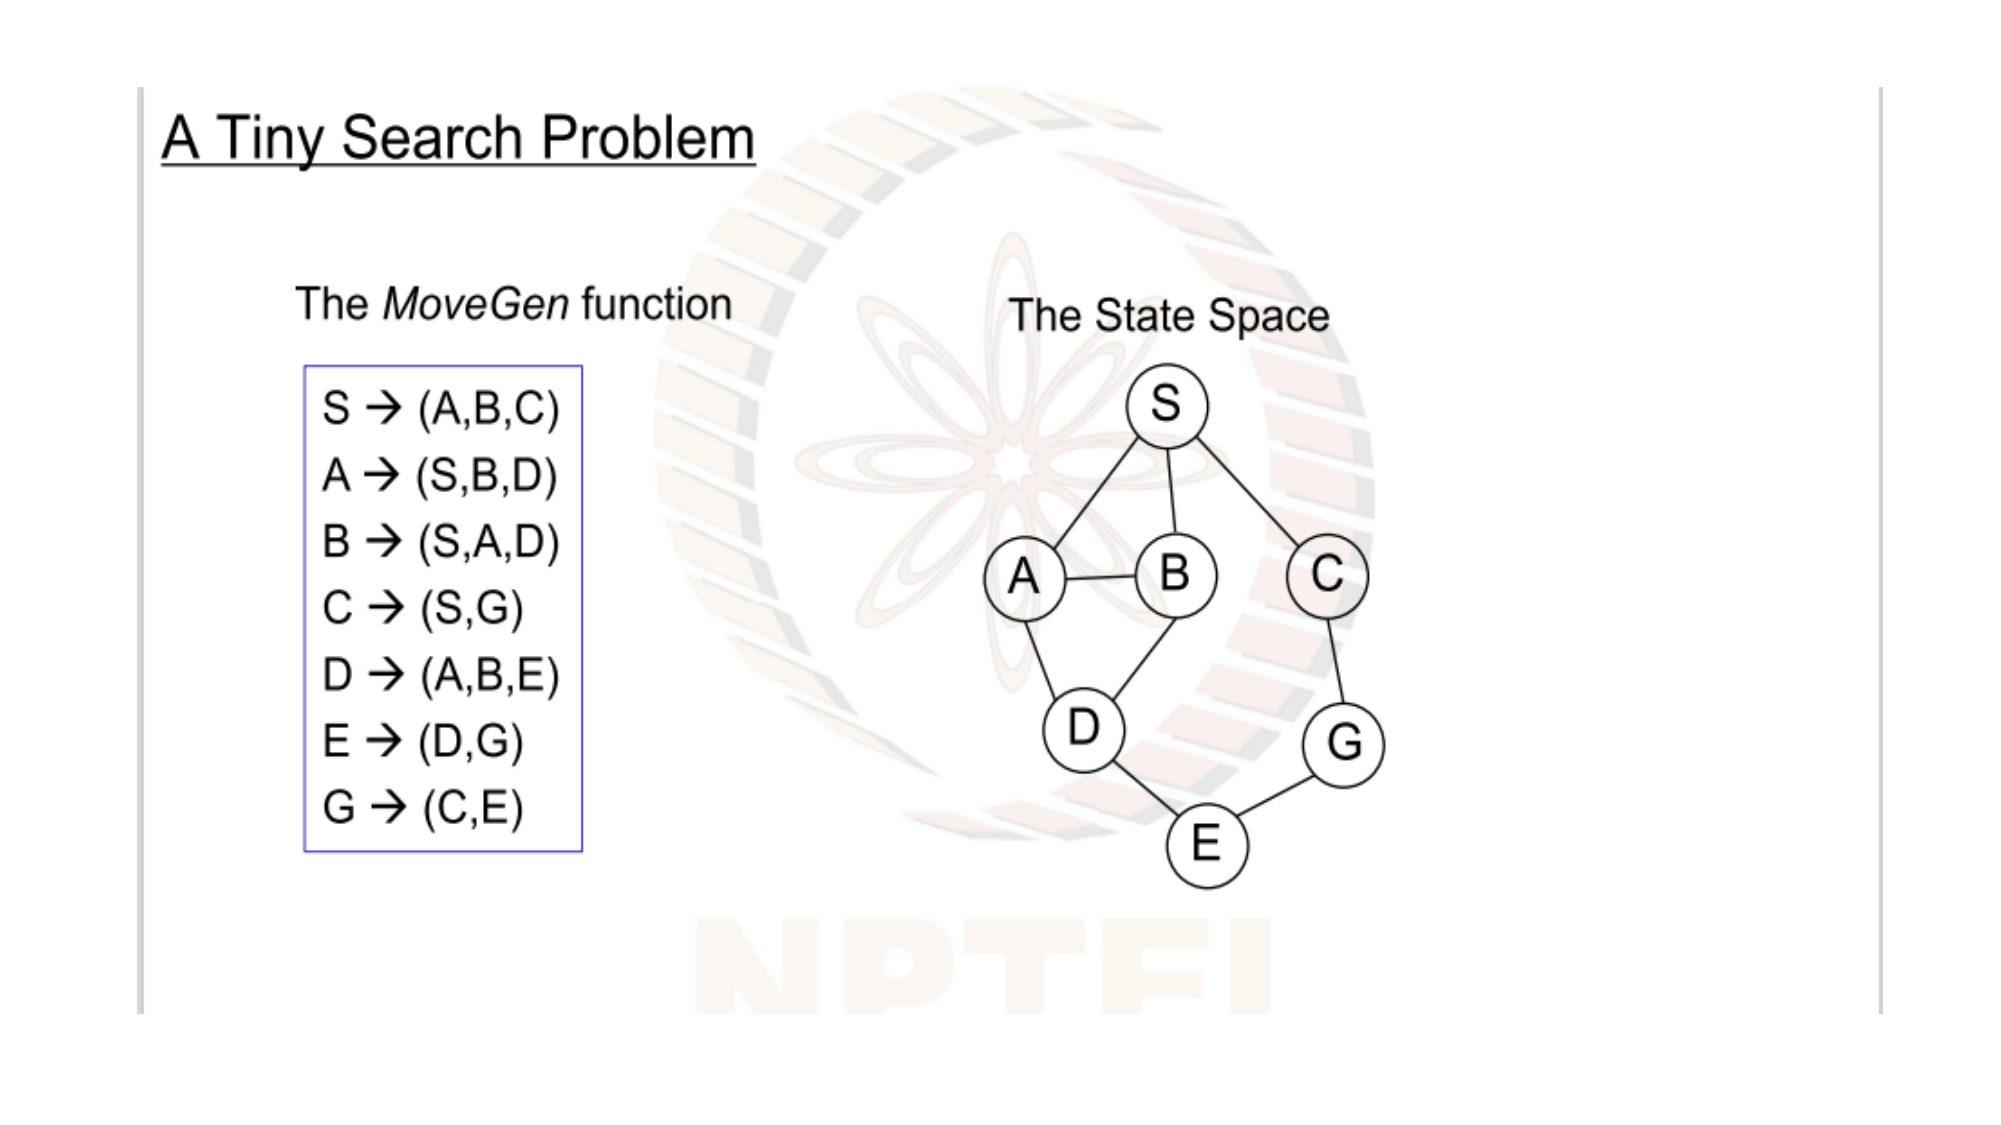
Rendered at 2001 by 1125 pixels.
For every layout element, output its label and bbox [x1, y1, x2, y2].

picture [137, 87, 1883, 1014]
